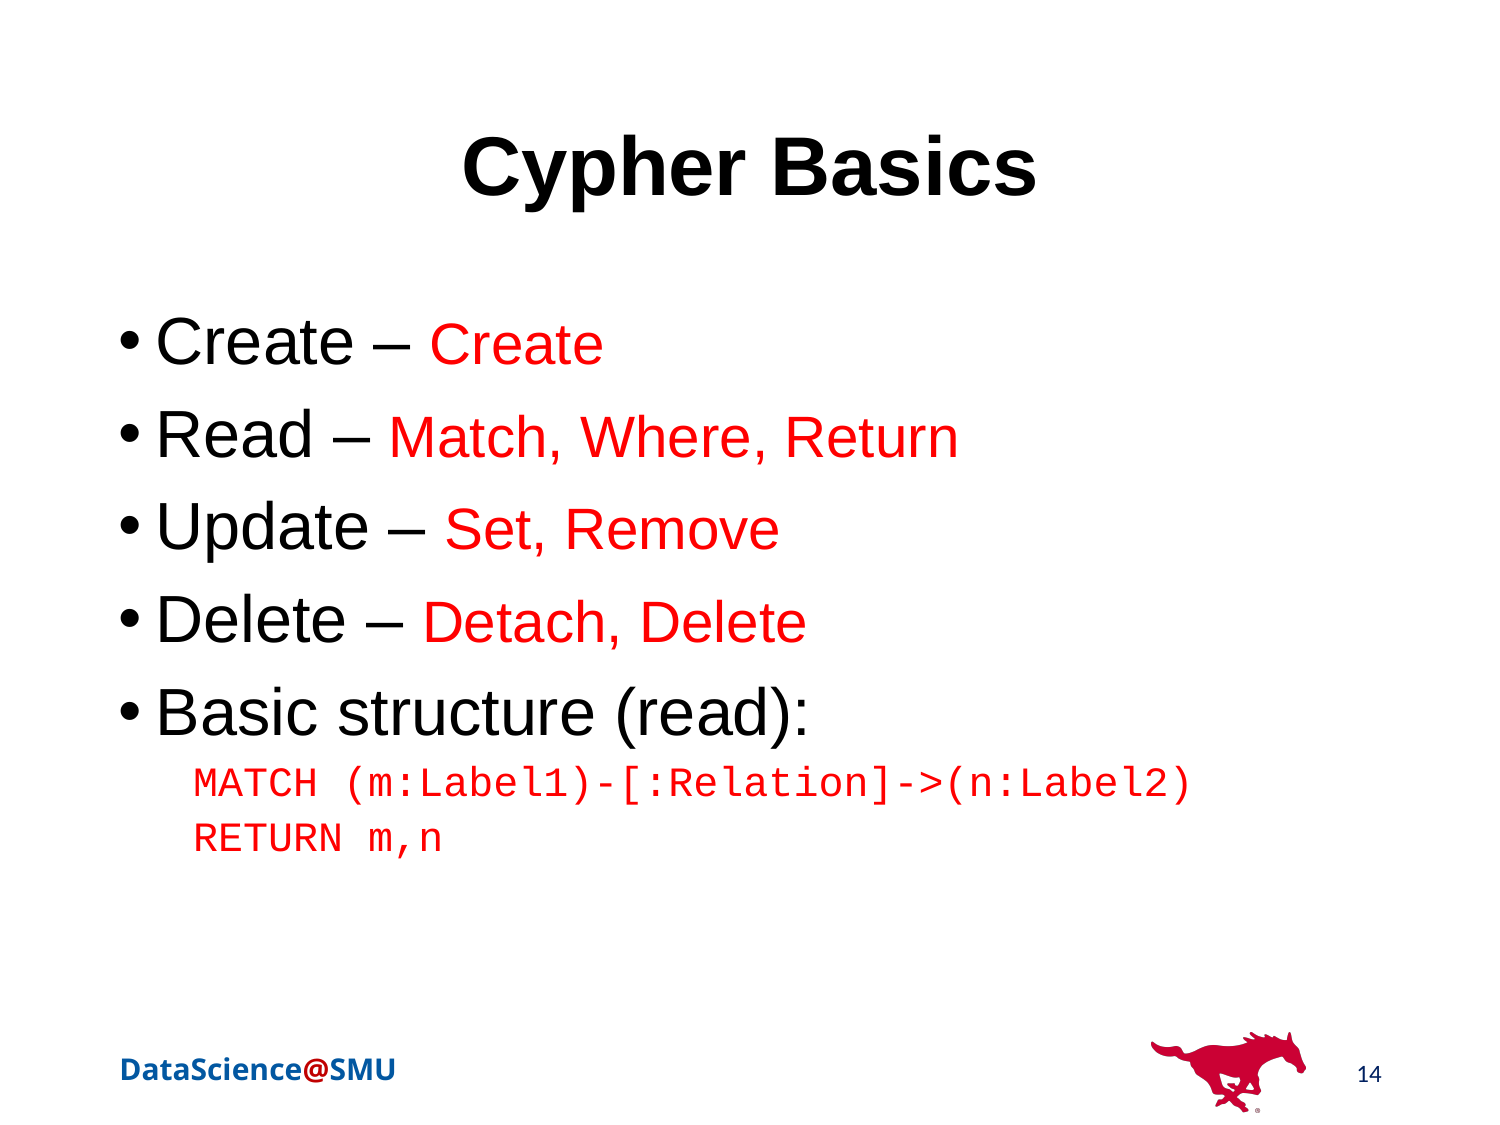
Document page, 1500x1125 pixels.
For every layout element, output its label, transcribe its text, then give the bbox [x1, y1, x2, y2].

title Cypher Basics [103, 59, 1397, 278]
picture [1151, 1032, 1306, 1042]
list Create – Create Read – Match, Where, Return Update – Set, Remove Delete – Detach, Delete Basic structure (read): MATCH (m:Label1)-[:Relation]->(n:Label2) RETURN m,n [103, 299, 1397, 1014]
picture [1151, 1103, 1306, 1113]
slide_number 14 [1059, 1042, 1397, 1103]
